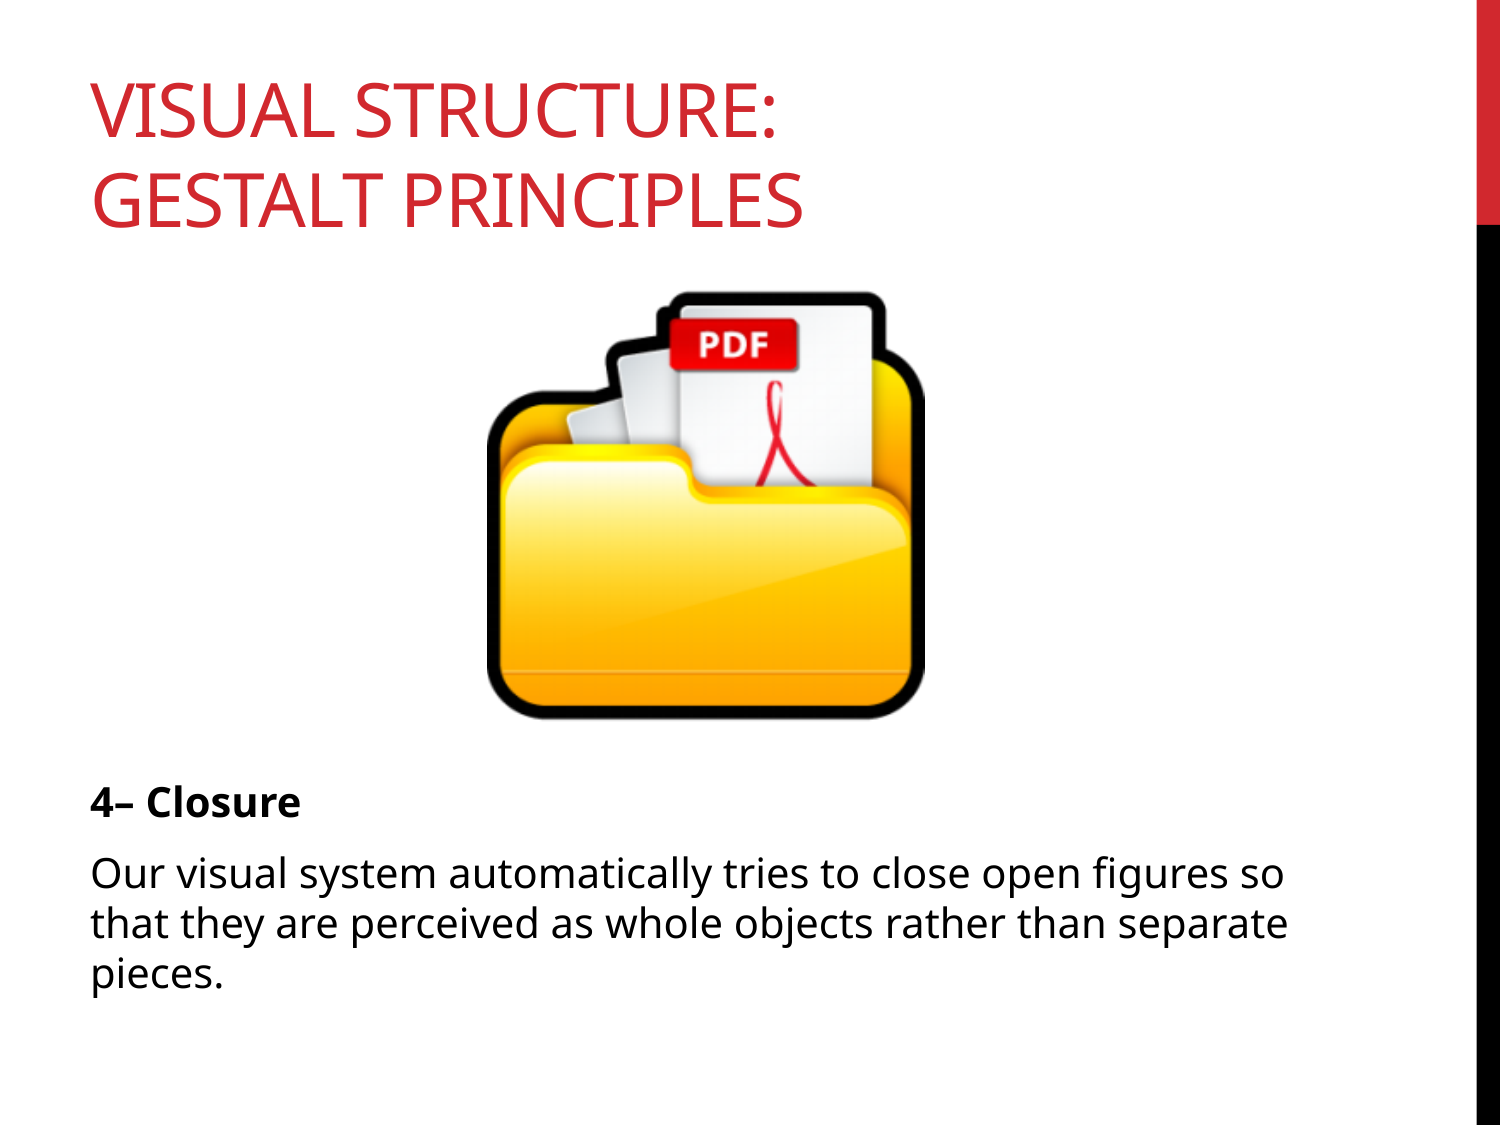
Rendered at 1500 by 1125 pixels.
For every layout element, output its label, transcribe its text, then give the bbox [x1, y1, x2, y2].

title Visual Structure: Gestalt Principles [75, 25, 1025, 250]
picture [486, 286, 926, 726]
list 4– Closure Our visual system automatically tries to close open figures so that they are perceived as whole objects rather than separate pieces. [75, 287, 1325, 1005]
